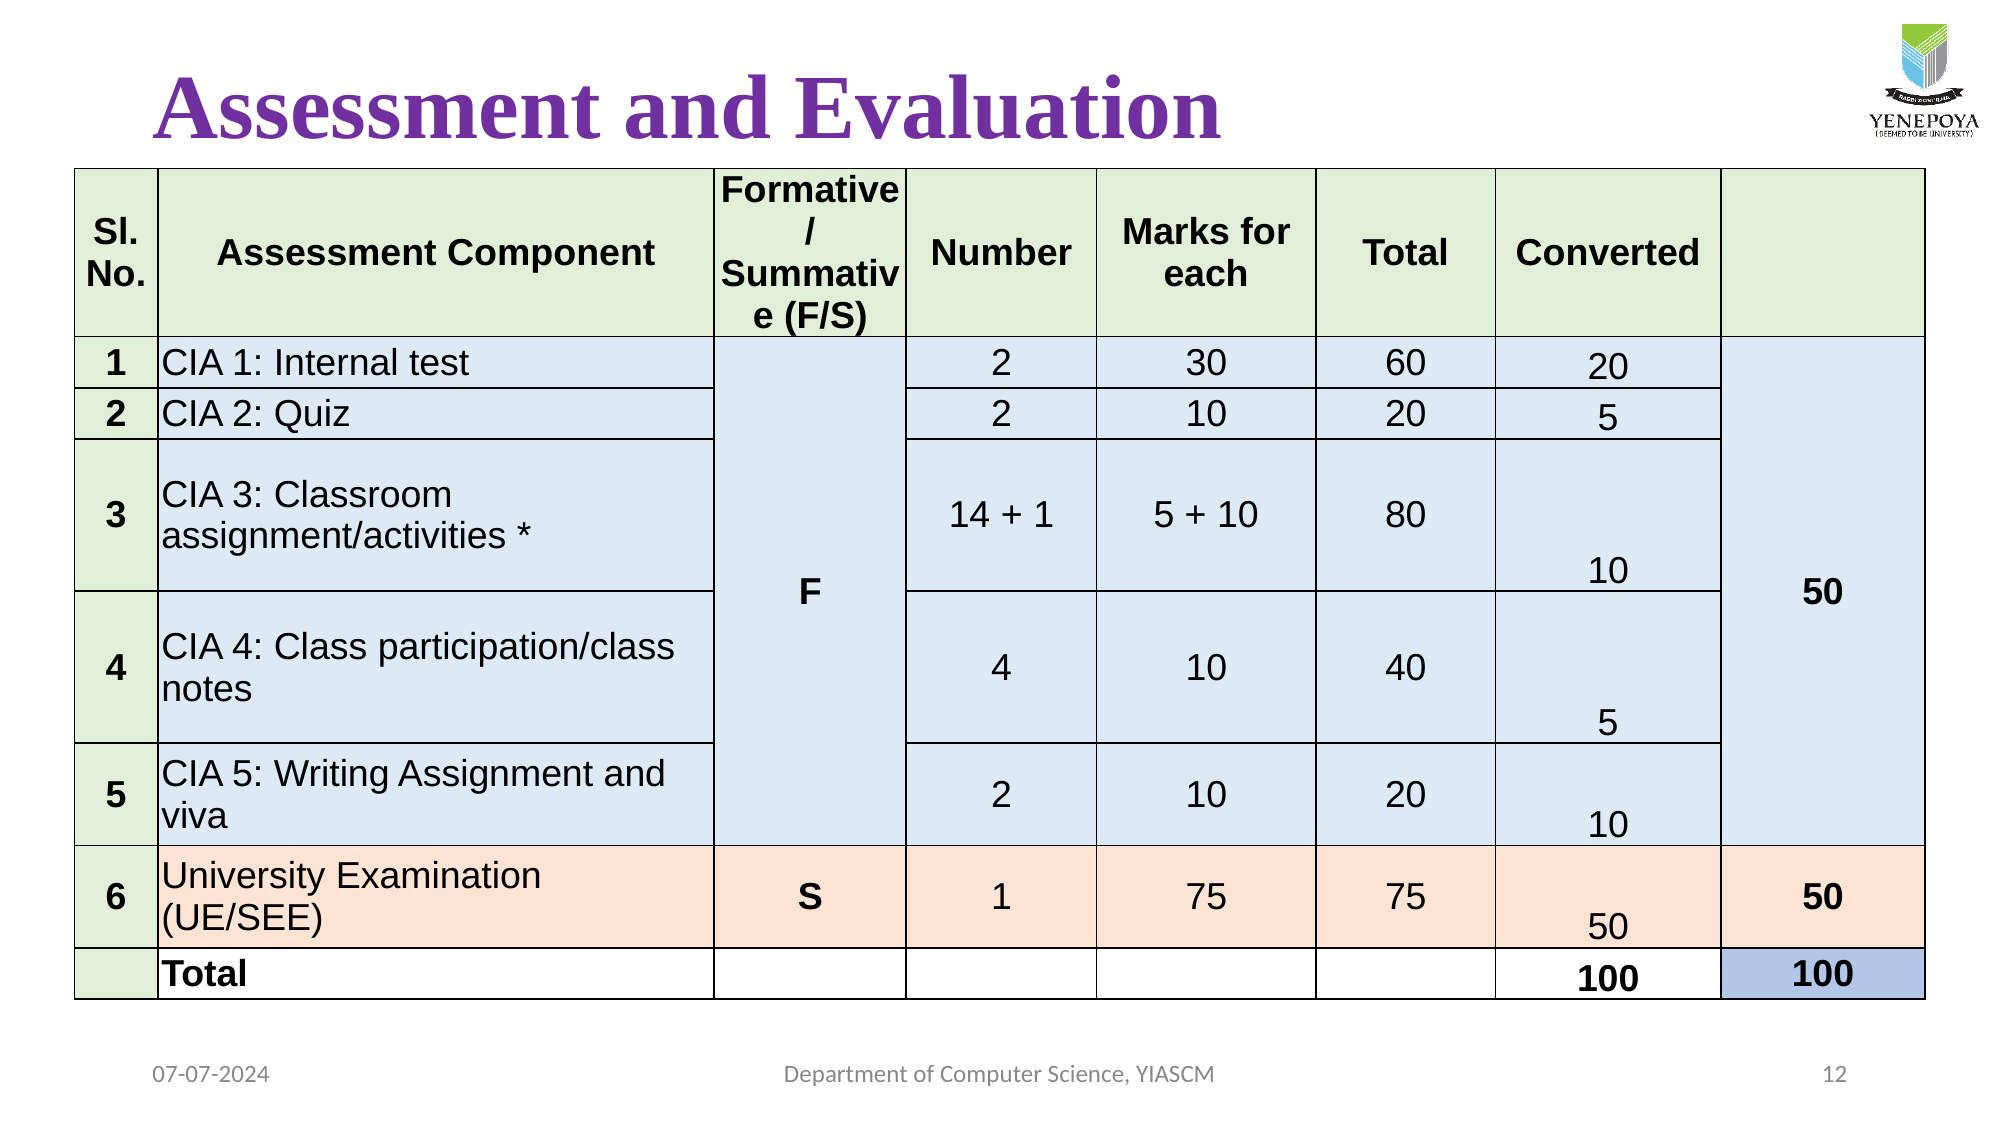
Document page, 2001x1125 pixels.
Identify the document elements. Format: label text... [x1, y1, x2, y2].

table_cell 100 [1722, 949, 1924, 998]
table_cell 5 [75, 744, 157, 845]
table_cell 60 [1317, 337, 1495, 387]
table_cell 50 [1722, 337, 1924, 845]
table_cell 2 [75, 389, 157, 438]
table_cell 5 [1496, 592, 1720, 742]
table_cell CIA 3: Classroom assignment/activities * [159, 440, 713, 590]
table_cell 20 [1496, 337, 1720, 387]
table_cell 5 + 10 [1097, 440, 1315, 590]
table_header Sl. No. [75, 169, 157, 336]
table_cell [75, 949, 157, 998]
table_cell 3 [75, 440, 157, 590]
table_header Assessment Component [159, 169, 713, 336]
table_header Marks for each [1097, 169, 1315, 336]
table_header Total [1317, 169, 1495, 336]
table_cell 1 [907, 846, 1096, 947]
table_cell 2 [907, 744, 1096, 845]
table_header Number [907, 169, 1096, 336]
table_cell S [715, 846, 905, 947]
table_cell 10 [1097, 592, 1315, 742]
picture [1866, 22, 1980, 139]
table_cell University Examination (UE/SEE) [159, 846, 713, 947]
table_cell 5 [1496, 389, 1720, 438]
table_cell [1097, 949, 1315, 998]
table_cell CIA 1: Internal test [159, 337, 713, 387]
table_cell [1317, 949, 1495, 998]
table_cell 80 [1317, 440, 1495, 590]
table_cell 20 [1317, 389, 1495, 438]
table_cell 10 [1496, 744, 1720, 845]
table_cell [907, 949, 1096, 998]
table_cell 50 [1722, 846, 1924, 947]
table_cell 20 [1317, 744, 1495, 845]
table_cell CIA 5: Writing Assignment and viva [159, 744, 713, 845]
title Assessment and Evaluation [137, 0, 1863, 168]
table_cell 10 [1496, 440, 1720, 590]
table_header Formative/ Summative (F/S) [715, 169, 905, 336]
table_cell 100 [1496, 949, 1720, 998]
slide_number 12 [1412, 1042, 1863, 1103]
table_cell 30 [1097, 337, 1315, 387]
table_cell 50 [1496, 846, 1720, 947]
table_cell 6 [75, 846, 157, 947]
table_cell 10 [1097, 389, 1315, 438]
table_header [1722, 169, 1924, 336]
table_cell 10 [1097, 744, 1315, 845]
table_cell 2 [907, 389, 1096, 438]
footer Department of Computer Science, YIASCM [662, 1042, 1338, 1103]
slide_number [137, 1042, 588, 1103]
table_cell CIA 2: Quiz [159, 389, 713, 438]
table_cell 40 [1317, 592, 1495, 742]
table_cell 1 [75, 337, 157, 387]
table_cell [715, 949, 905, 998]
table_cell 4 [75, 592, 157, 742]
table_cell 4 [907, 592, 1096, 742]
table_cell CIA 4: Class participation/class notes [159, 592, 713, 742]
table_cell F [715, 337, 905, 845]
table_cell 2 [907, 337, 1096, 387]
table_cell 14 + 1 [907, 440, 1096, 590]
table_cell Total [159, 949, 713, 998]
table_header Converted [1496, 169, 1720, 336]
table_cell 75 [1097, 846, 1315, 947]
table_cell 75 [1317, 846, 1495, 947]
